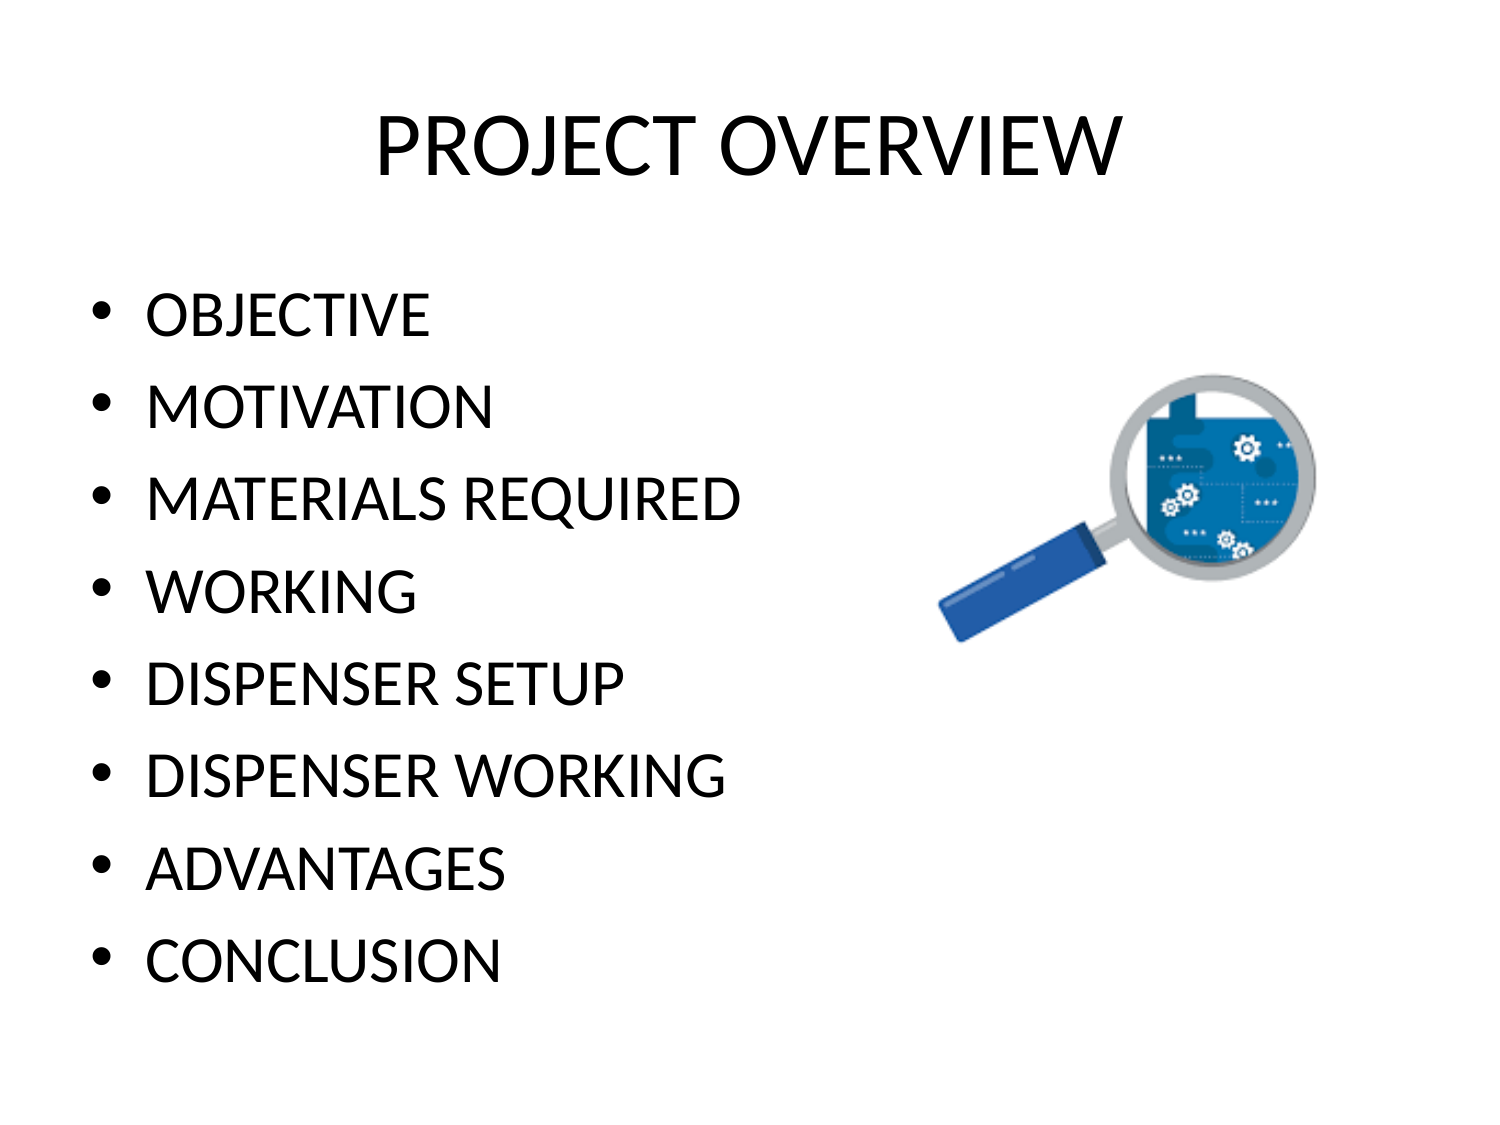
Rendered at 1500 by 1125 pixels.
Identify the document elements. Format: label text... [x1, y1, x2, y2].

list OBJECTIVE MOTIVATION MATERIALS REQUIRED WORKING DISPENSER SETUP DISPENSER WORKING ADVANTAGES CONCLUSION [75, 262, 1425, 1005]
picture [899, 299, 1500, 649]
title PROJECT OVERVIEW [75, 45, 1425, 233]
